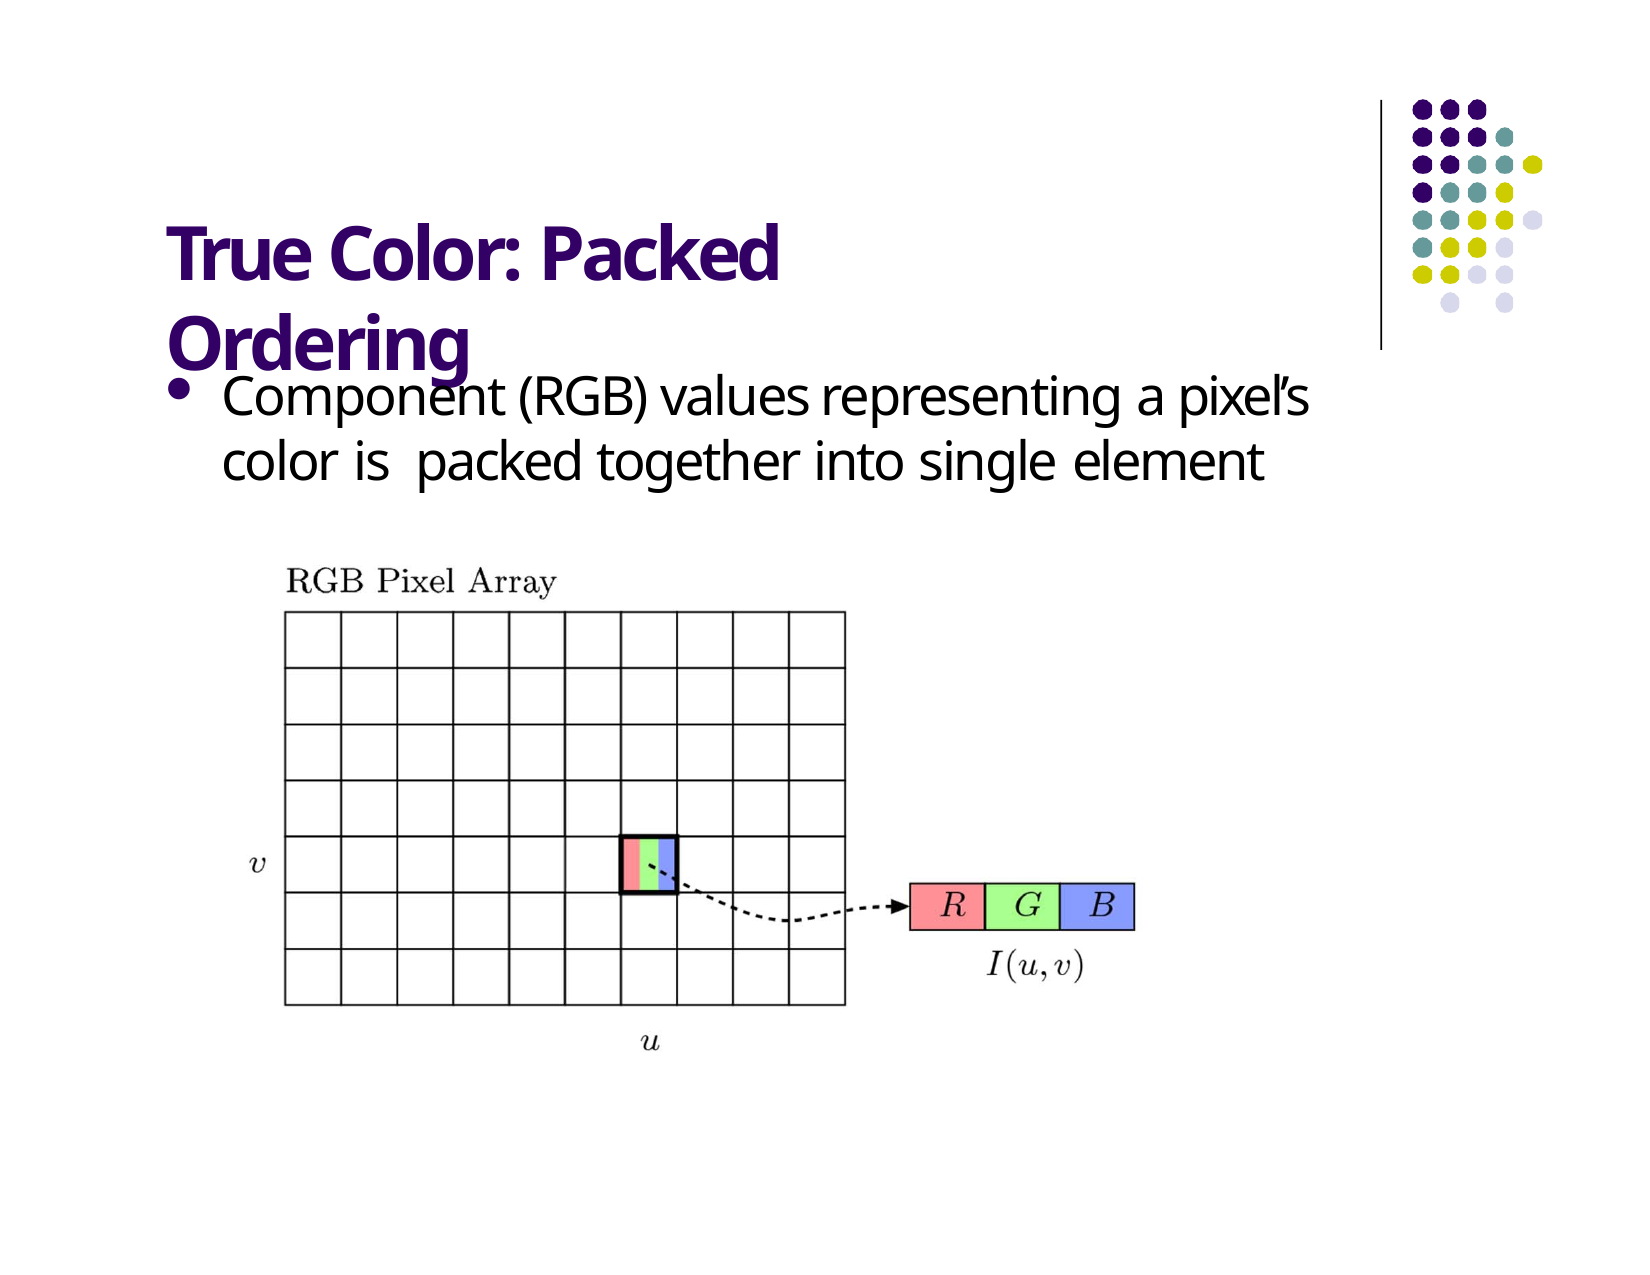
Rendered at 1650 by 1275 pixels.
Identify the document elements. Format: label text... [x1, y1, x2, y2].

picture [1467, 237, 1487, 258]
picture [1467, 265, 1487, 284]
picture [1440, 127, 1460, 147]
picture [1412, 127, 1433, 147]
text_box [247, 565, 1143, 1052]
picture [1412, 155, 1433, 174]
picture [1412, 99, 1433, 120]
picture [1467, 155, 1487, 174]
picture [1467, 210, 1487, 230]
picture [1412, 210, 1433, 230]
picture [1495, 182, 1514, 203]
picture [1440, 292, 1460, 313]
picture [1467, 99, 1487, 120]
picture [1495, 210, 1514, 230]
picture [1440, 237, 1460, 258]
picture [1467, 127, 1487, 147]
picture [1440, 155, 1460, 174]
picture [1412, 182, 1433, 203]
text_box Component (RGB) values representing a pixel’s color is packed together into single element [163, 358, 1425, 491]
picture [1467, 182, 1487, 203]
picture [1440, 182, 1460, 203]
picture [1412, 237, 1433, 258]
picture [1495, 292, 1514, 313]
picture [1440, 210, 1460, 230]
picture [1495, 265, 1514, 284]
picture [1440, 265, 1460, 284]
picture [1440, 99, 1460, 120]
picture [1522, 210, 1543, 230]
title True Color: Packed Ordering [163, 203, 1045, 358]
picture [1412, 265, 1433, 284]
picture [1495, 237, 1514, 258]
picture [1495, 127, 1514, 147]
picture [1495, 155, 1514, 174]
picture [1522, 155, 1543, 174]
